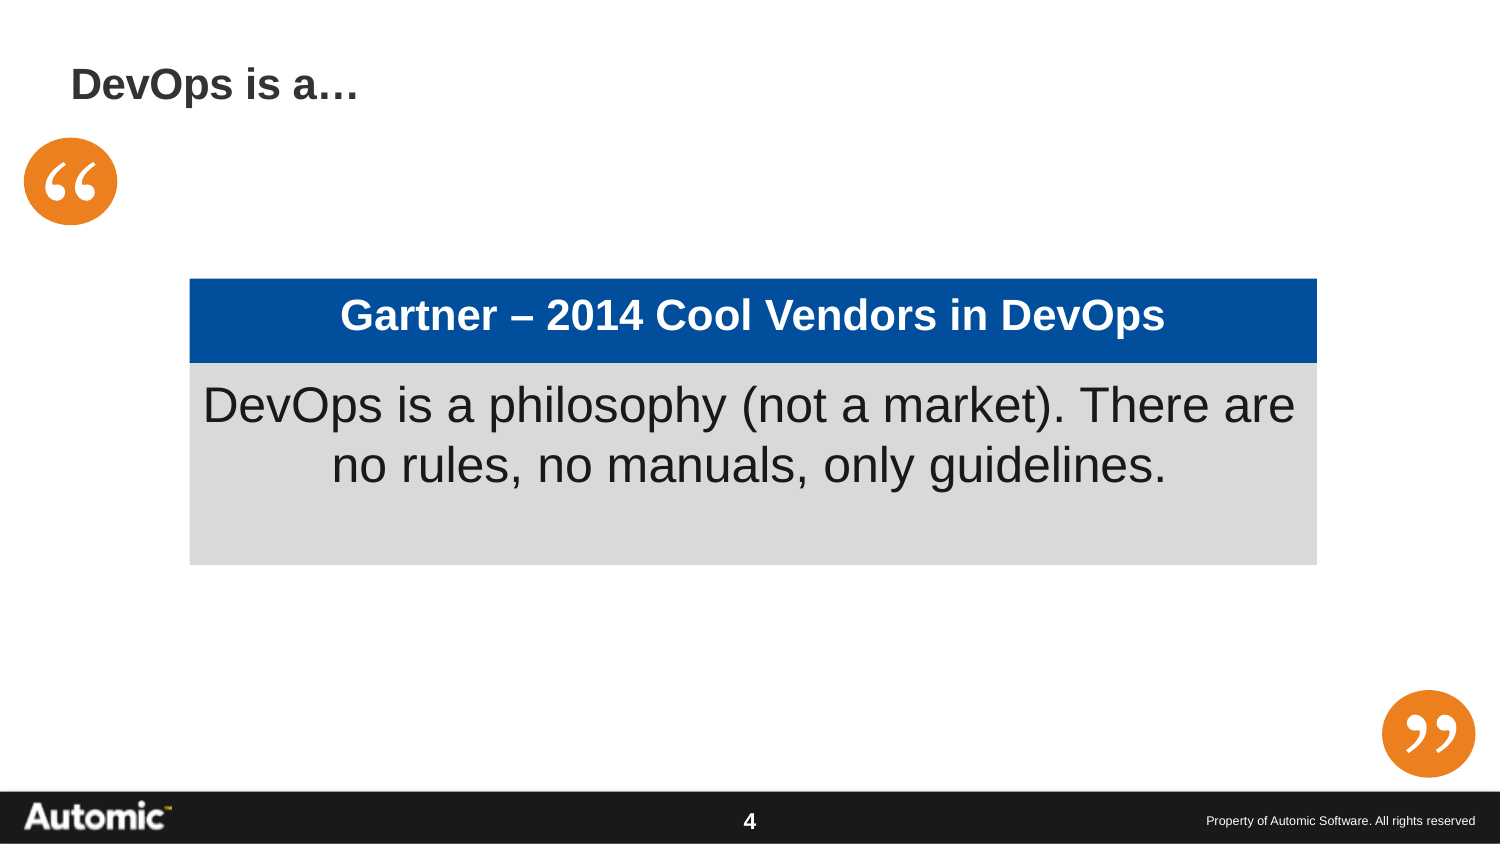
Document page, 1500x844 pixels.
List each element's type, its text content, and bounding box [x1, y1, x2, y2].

picture [23, 800, 172, 835]
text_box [1381, 689, 1476, 778]
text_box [185, 278, 1318, 566]
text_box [23, 137, 118, 226]
title DevOps is a… [70, 62, 1429, 111]
